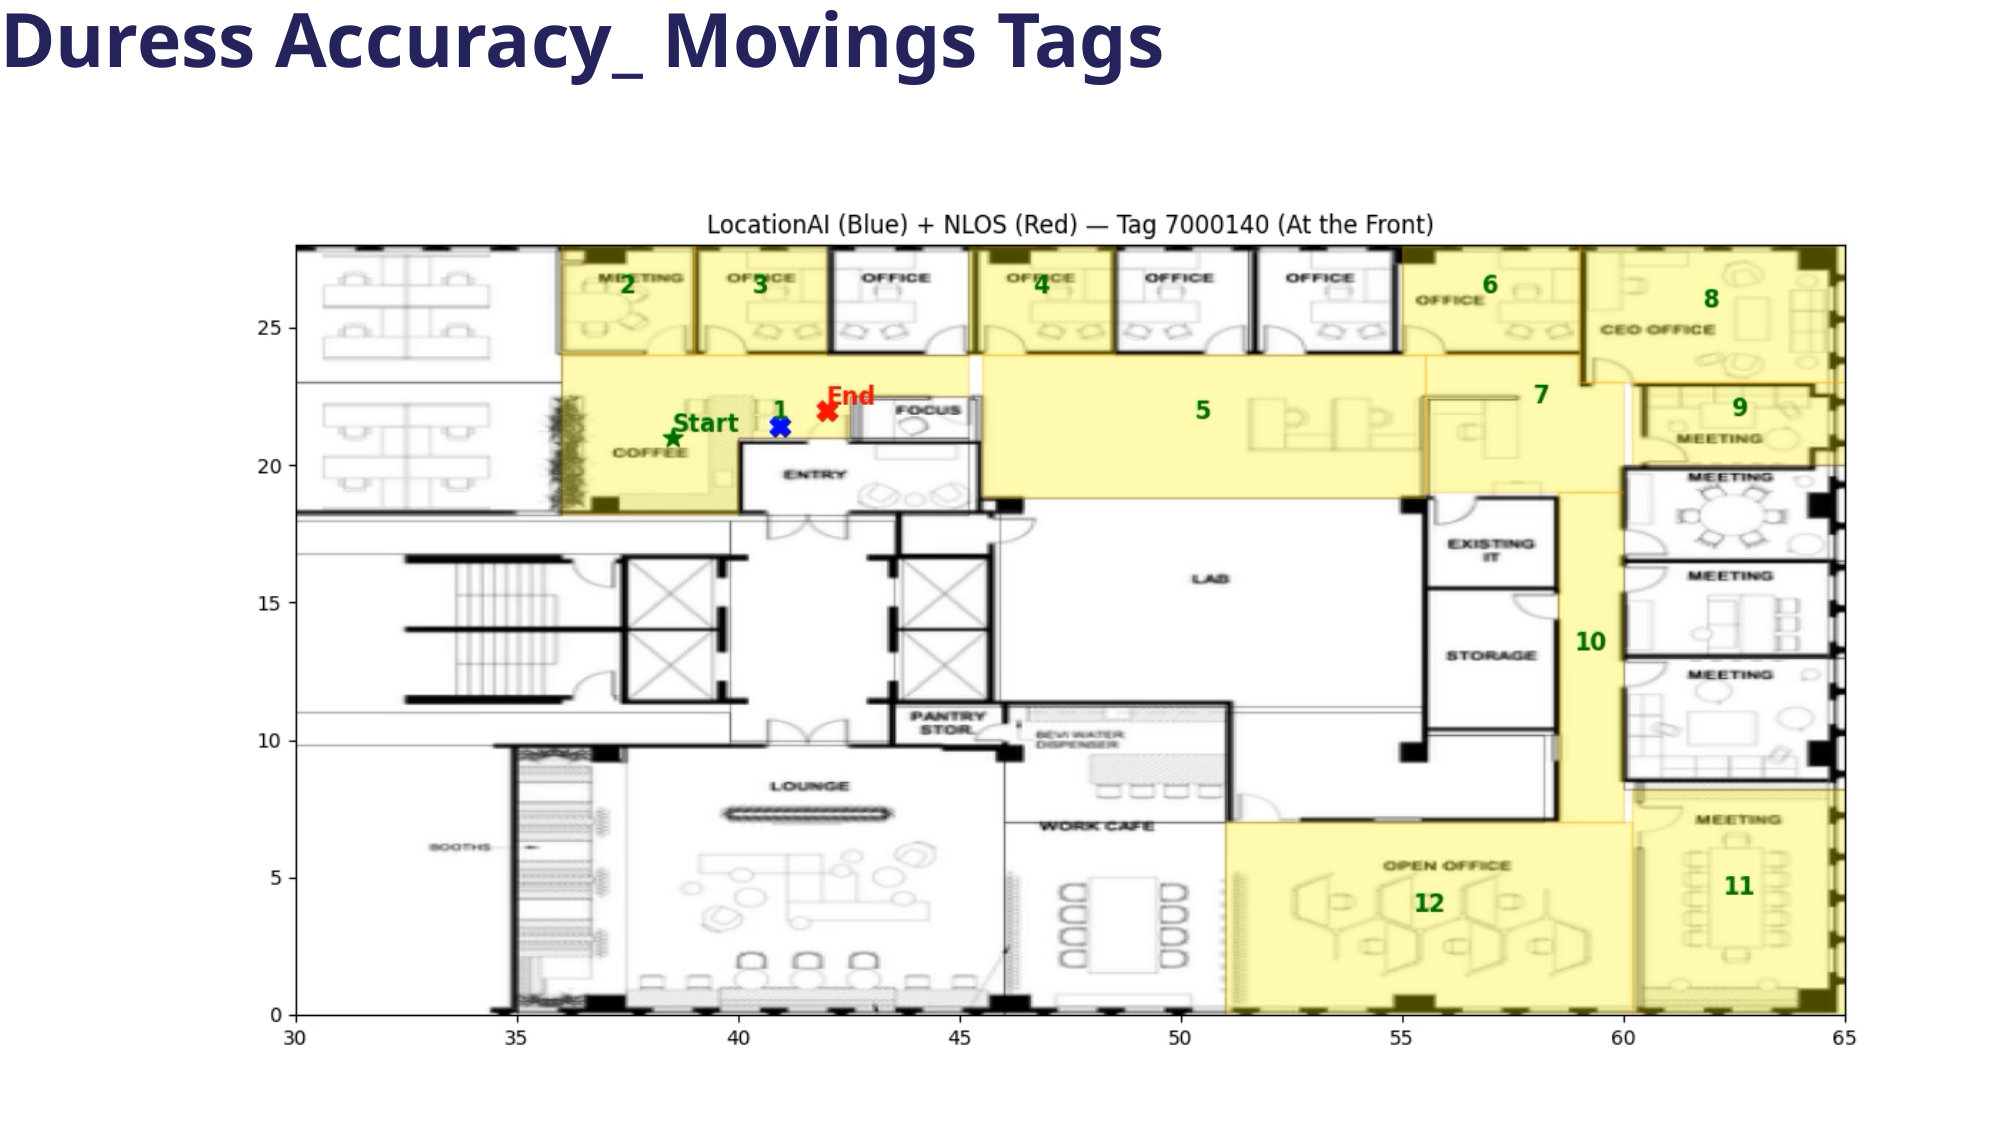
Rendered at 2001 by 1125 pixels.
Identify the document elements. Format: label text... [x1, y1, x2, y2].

title Duress Accuracy_ Movings Tags [0, 2, 1820, 85]
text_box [45, 124, 2000, 1125]
